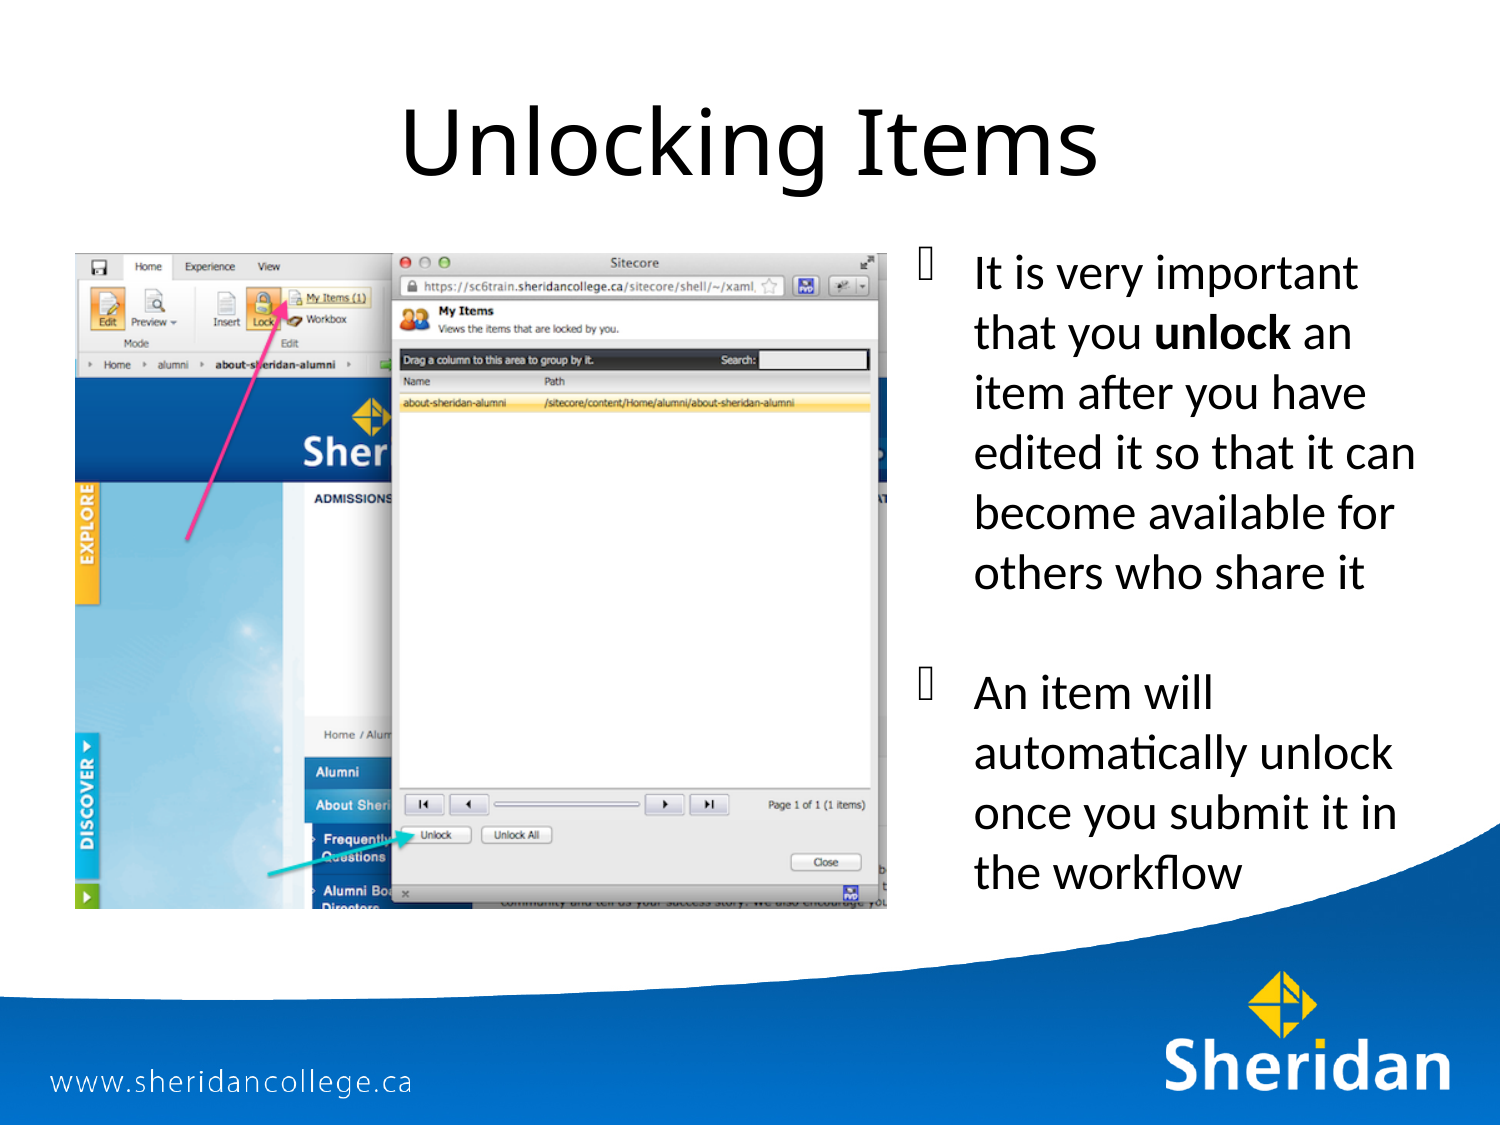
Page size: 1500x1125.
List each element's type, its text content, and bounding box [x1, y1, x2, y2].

picture [0, 86, 1500, 1125]
list It is very important that you unlock an item after you have edited it so that it can become available for others who share it An item will automatically unlock once you submit it in the workflow [902, 231, 1449, 851]
title Unlocking Items [75, 45, 1425, 233]
